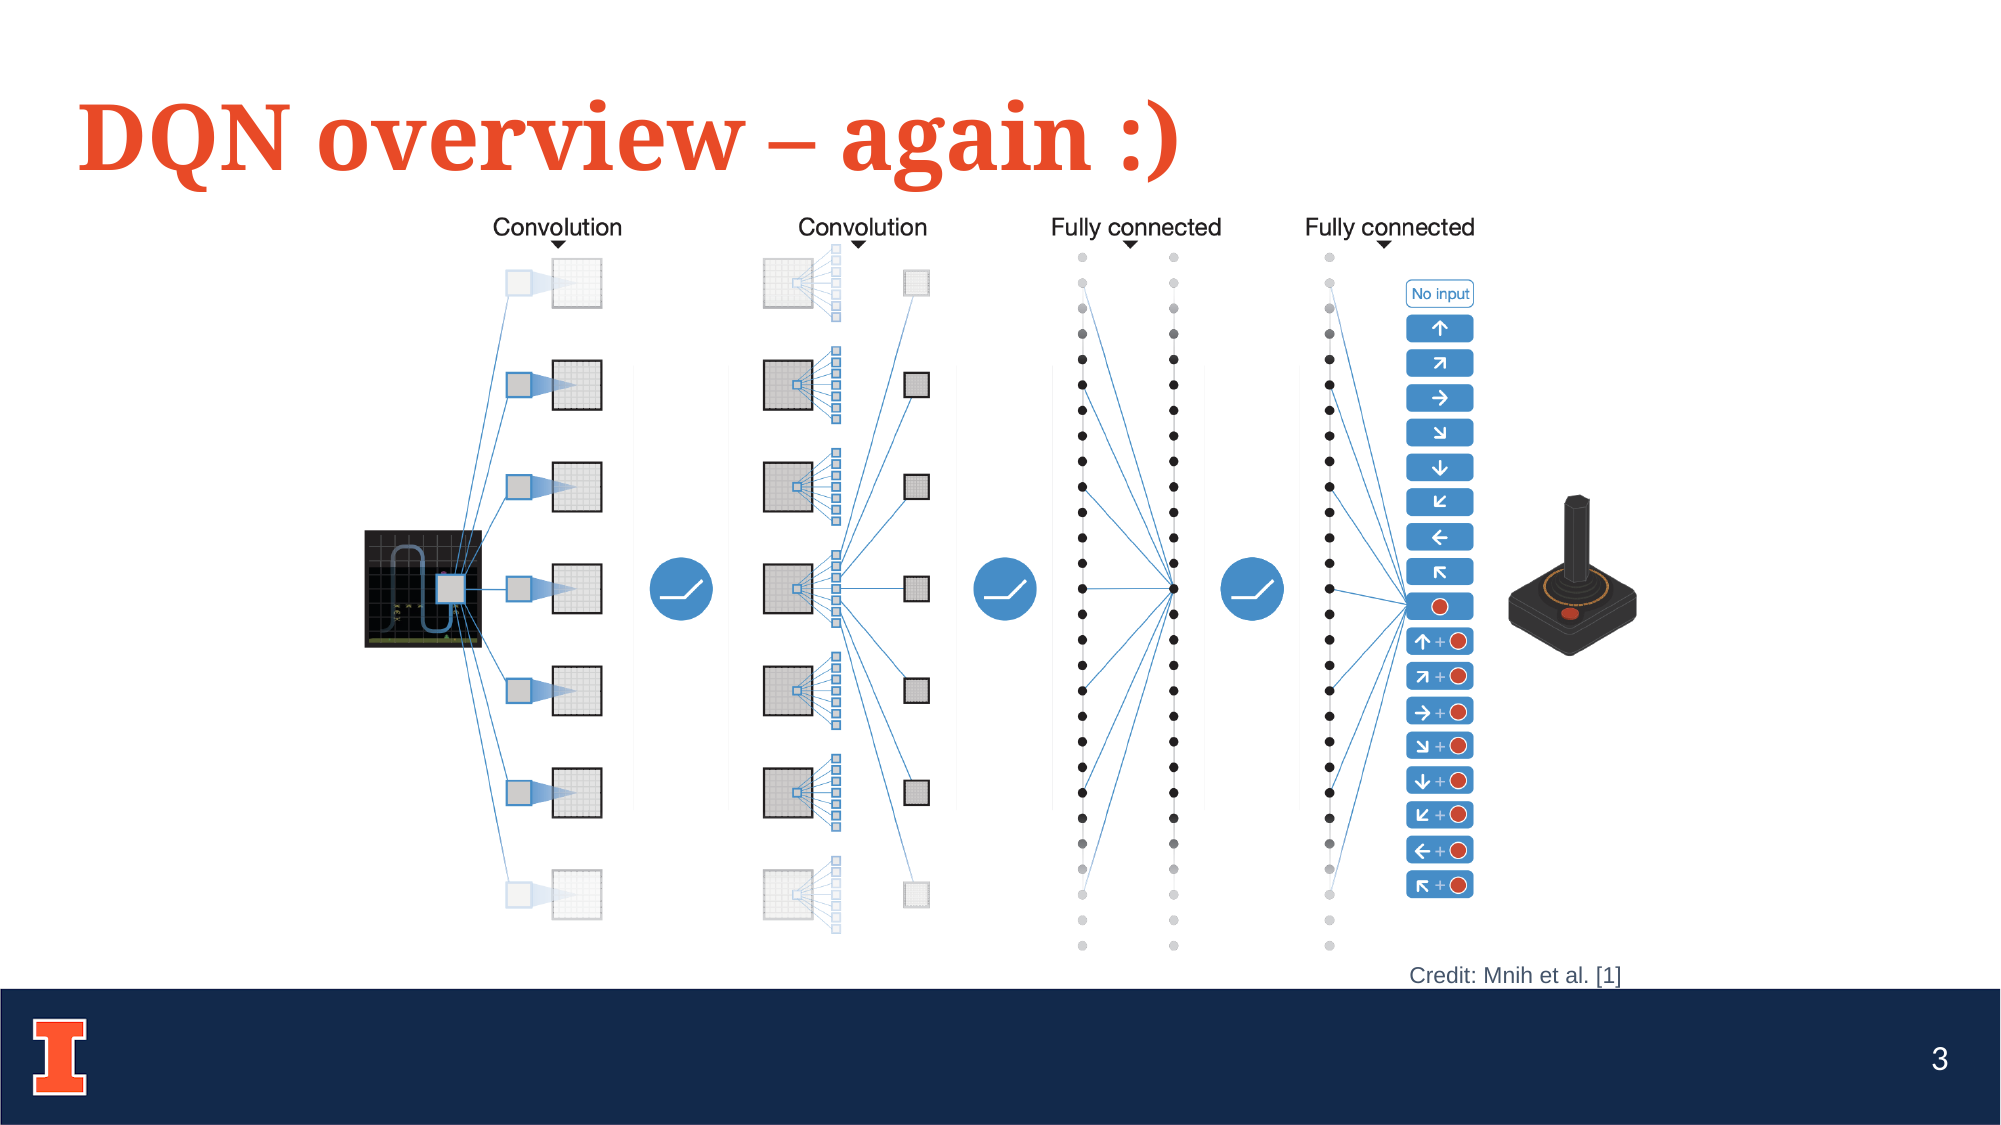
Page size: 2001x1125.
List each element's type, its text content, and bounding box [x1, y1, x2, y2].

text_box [362, 216, 1638, 997]
slide_number 3 [1513, 1025, 1964, 1086]
slide_number 3 [1871, 1038, 1992, 1125]
title DQN overview – again :) [62, 32, 1938, 250]
picture [0, 0, 2001, 1125]
